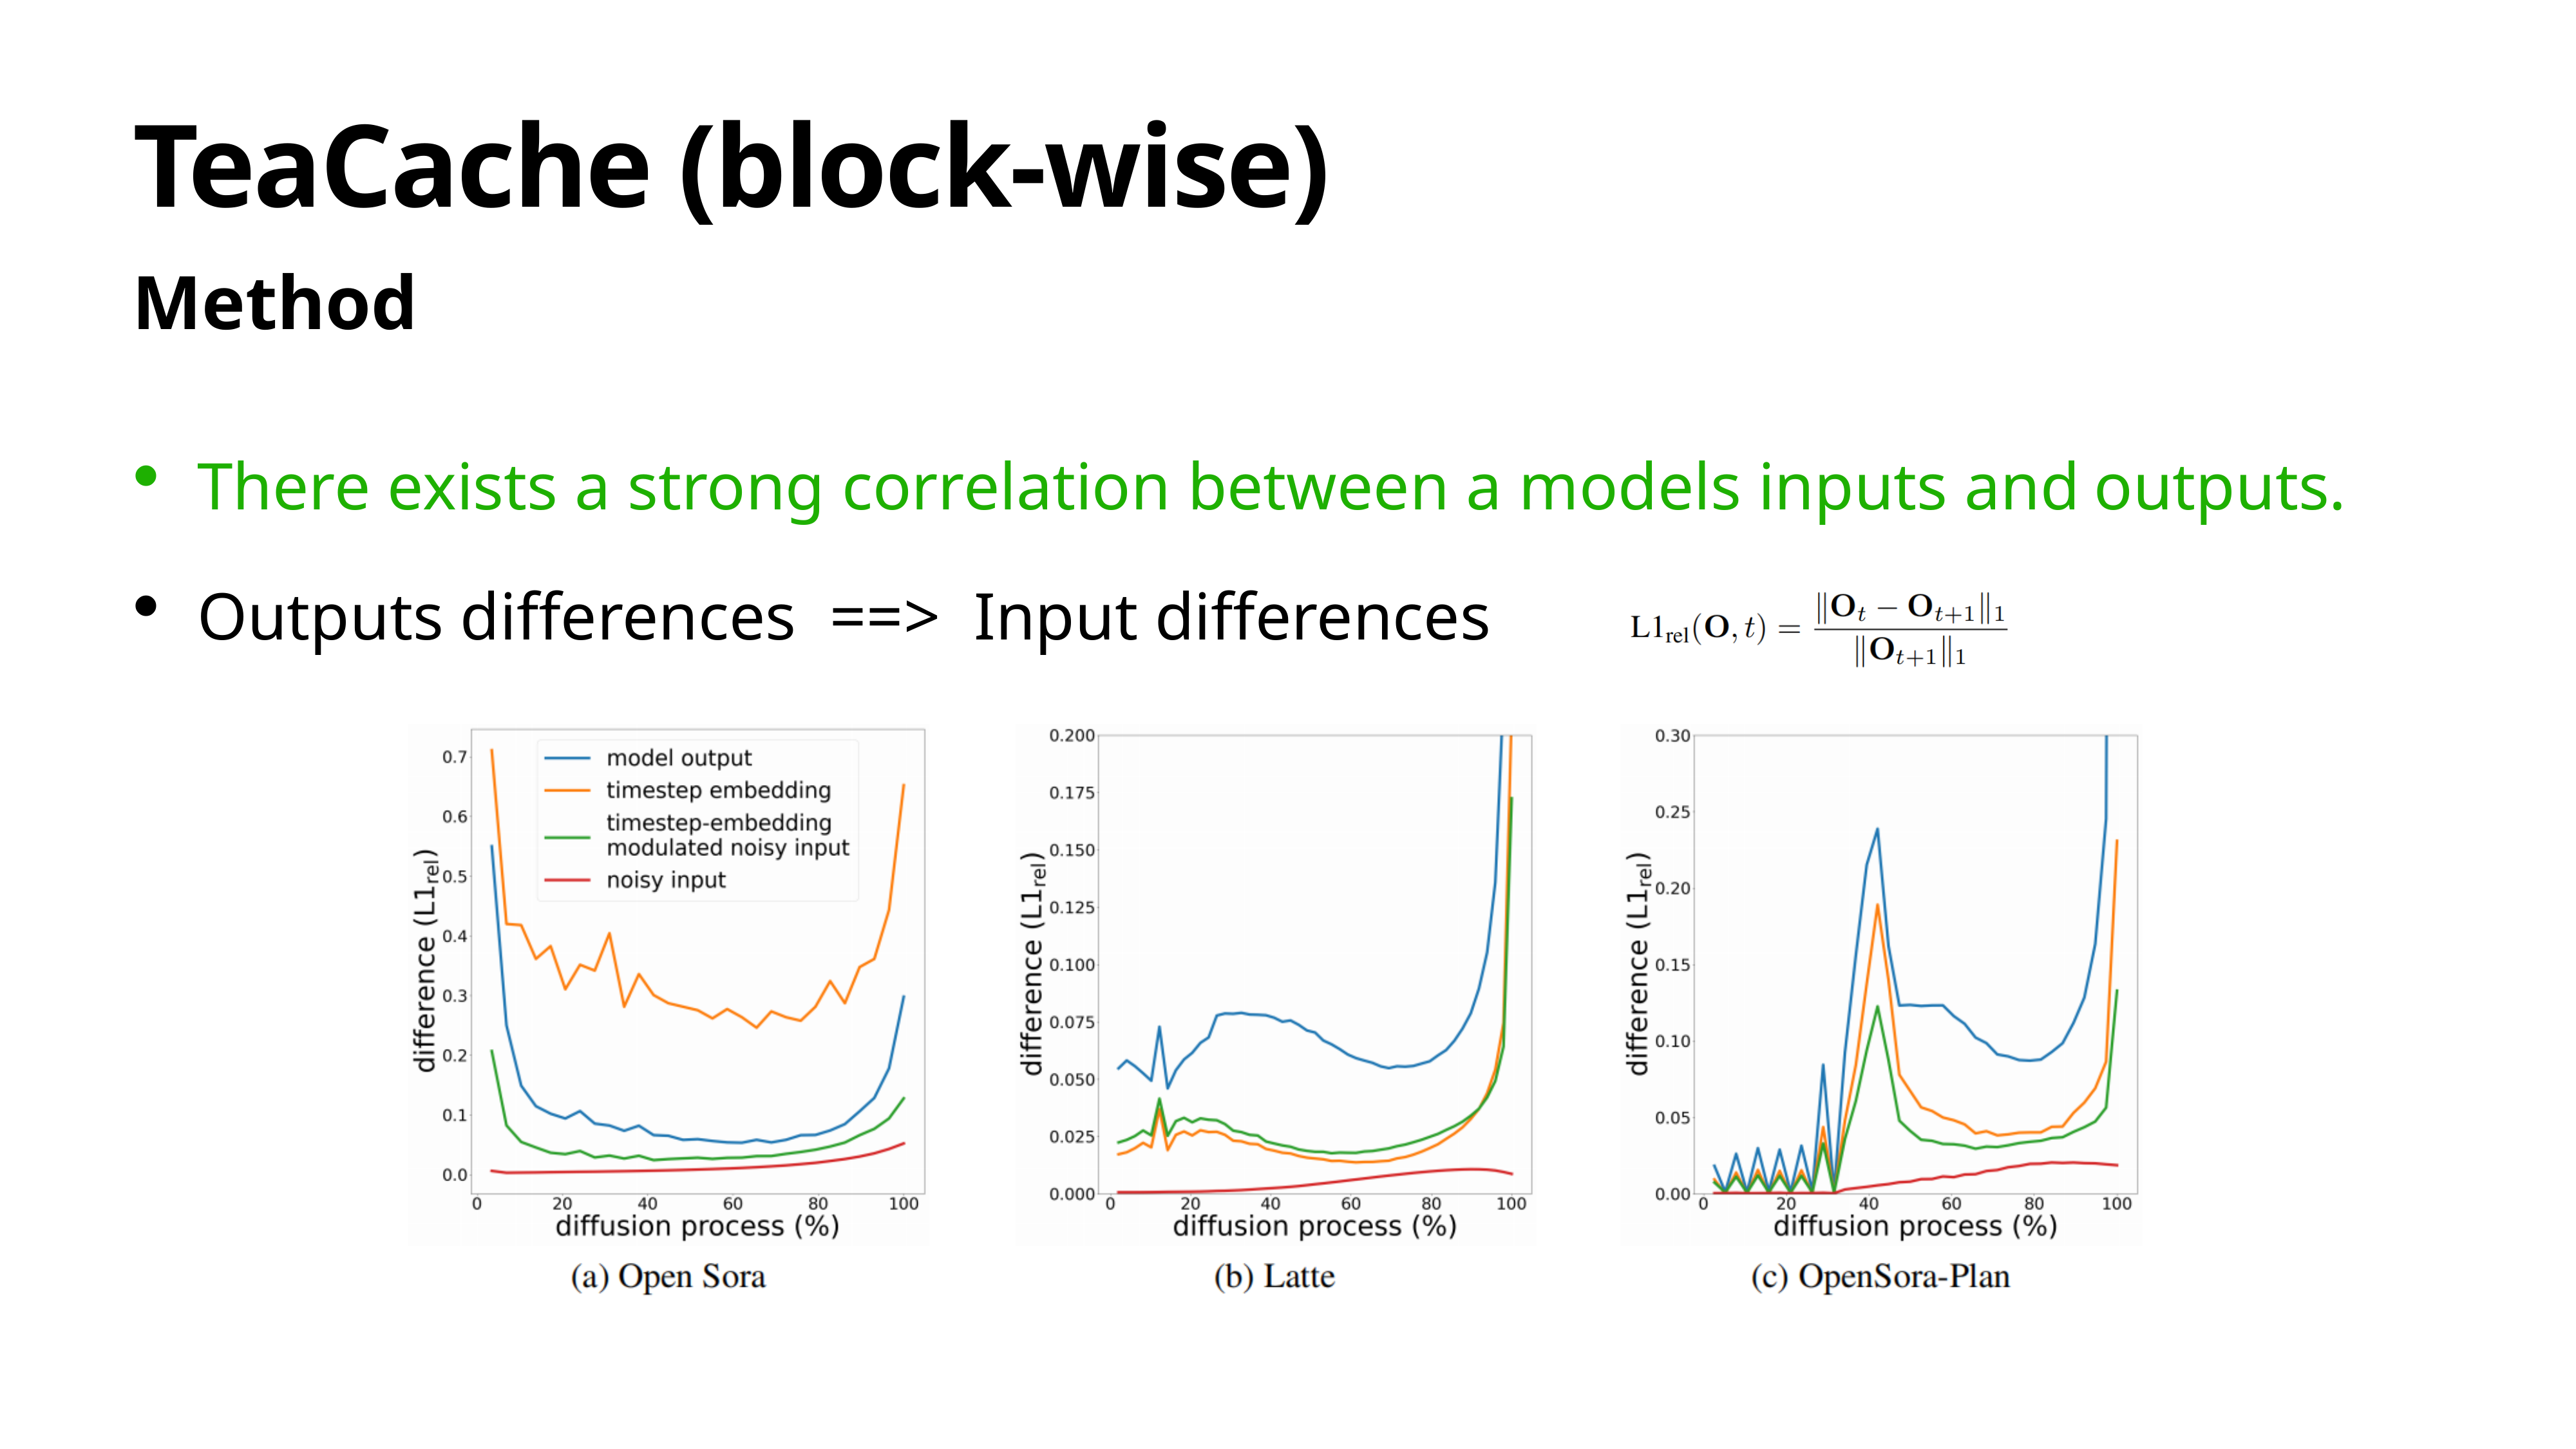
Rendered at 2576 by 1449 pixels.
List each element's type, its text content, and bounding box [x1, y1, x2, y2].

picture [379, 681, 2196, 1311]
picture [1610, 576, 2023, 677]
list Method [127, 250, 2449, 350]
title TeaCache (block-wise) [127, 113, 2449, 250]
list There exists a strong correlation between a models inputs and outputs. Outputs differences ==> Input differences [127, 448, 2449, 1321]
